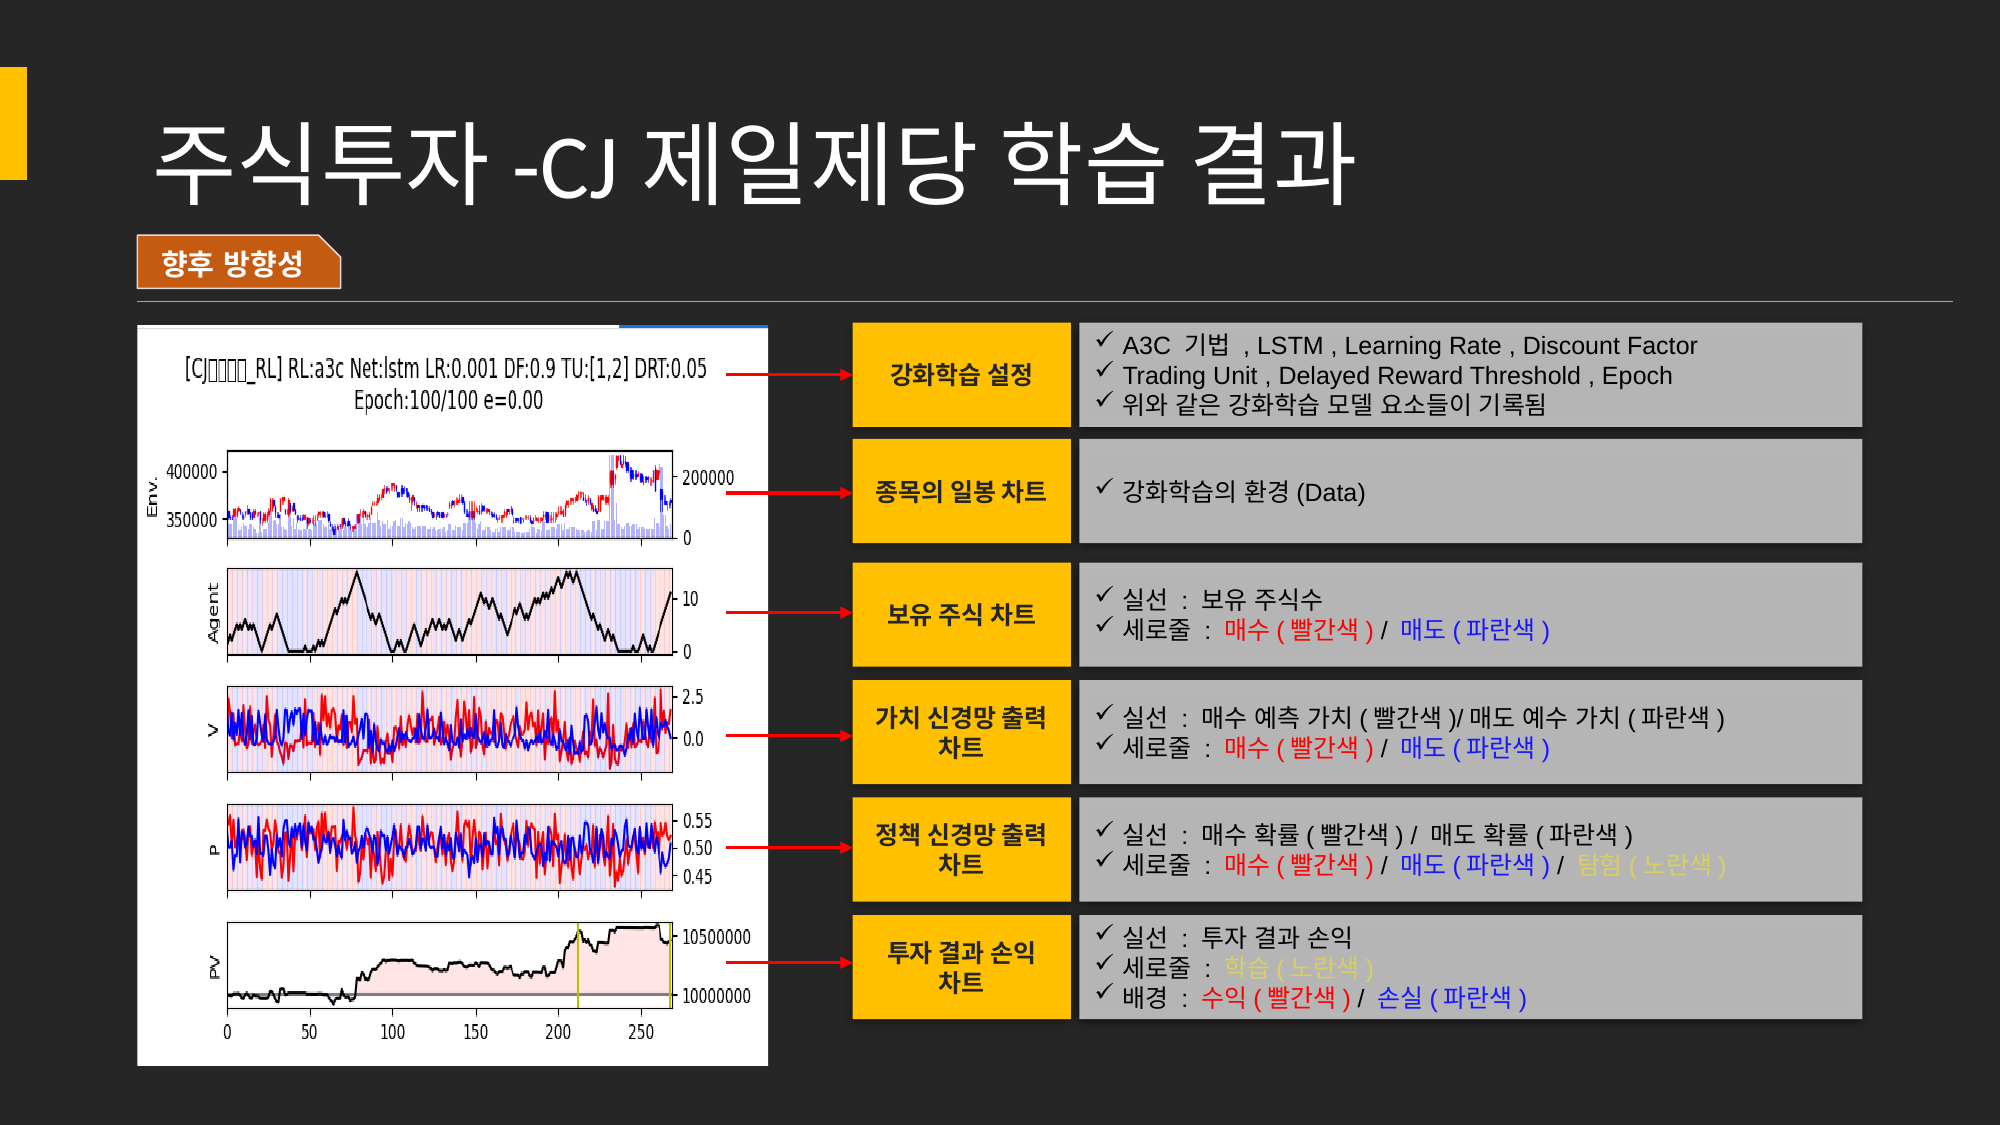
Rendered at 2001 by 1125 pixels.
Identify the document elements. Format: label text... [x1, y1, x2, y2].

text_box 향후 방향성 [137, 235, 341, 289]
text_box 실선 : 투자 결과 손익 세로줄 : 학습(노란색) 배경 : 수익(빨간색) / 손실(파란색) [1079, 915, 1863, 1020]
title 주식투자-CJ제일제당 학습 결과 [137, 59, 1863, 278]
text_box A3C 기법 , LSTM , Learning Rate , Discount Factor Trading Unit , Delayed Reward Threshold , Epoch 위와 같은 강화학습 모델 요소들이 기록됨 [1079, 322, 1863, 427]
text_box 실선 : 매수 확률(빨간색) / 매도 확률(파란색) 세로줄 : 매수(빨간색) / 매도(파란색) / 탐험(노란색) [1079, 797, 1863, 902]
text_box 투자 결과 손익 차트 [852, 915, 1071, 1020]
text_box 강화학습 설정 [852, 322, 1071, 427]
text_box 정책 신경망 출력 차트 [852, 797, 1071, 902]
text_box [0, 68, 26, 180]
text_box 보유 주식 차트 [852, 562, 1071, 667]
text_box 종목의 일봉 차트 [852, 438, 1071, 544]
text_box 실선 : 매수 예측 가치(빨간색)/매도 예수 가치(파란색) 세로줄 : 매수(빨간색) / 매도(파란색) [1079, 680, 1863, 785]
text_box 강화학습의 환경(Data) [1079, 438, 1863, 544]
text_box 가치 신경망 출력 차트 [852, 680, 1071, 785]
text_box 실선 : 보유 주식수 세로줄 : 매수(빨간색) / 매도(파란색) [1079, 562, 1863, 667]
picture [137, 324, 769, 1066]
